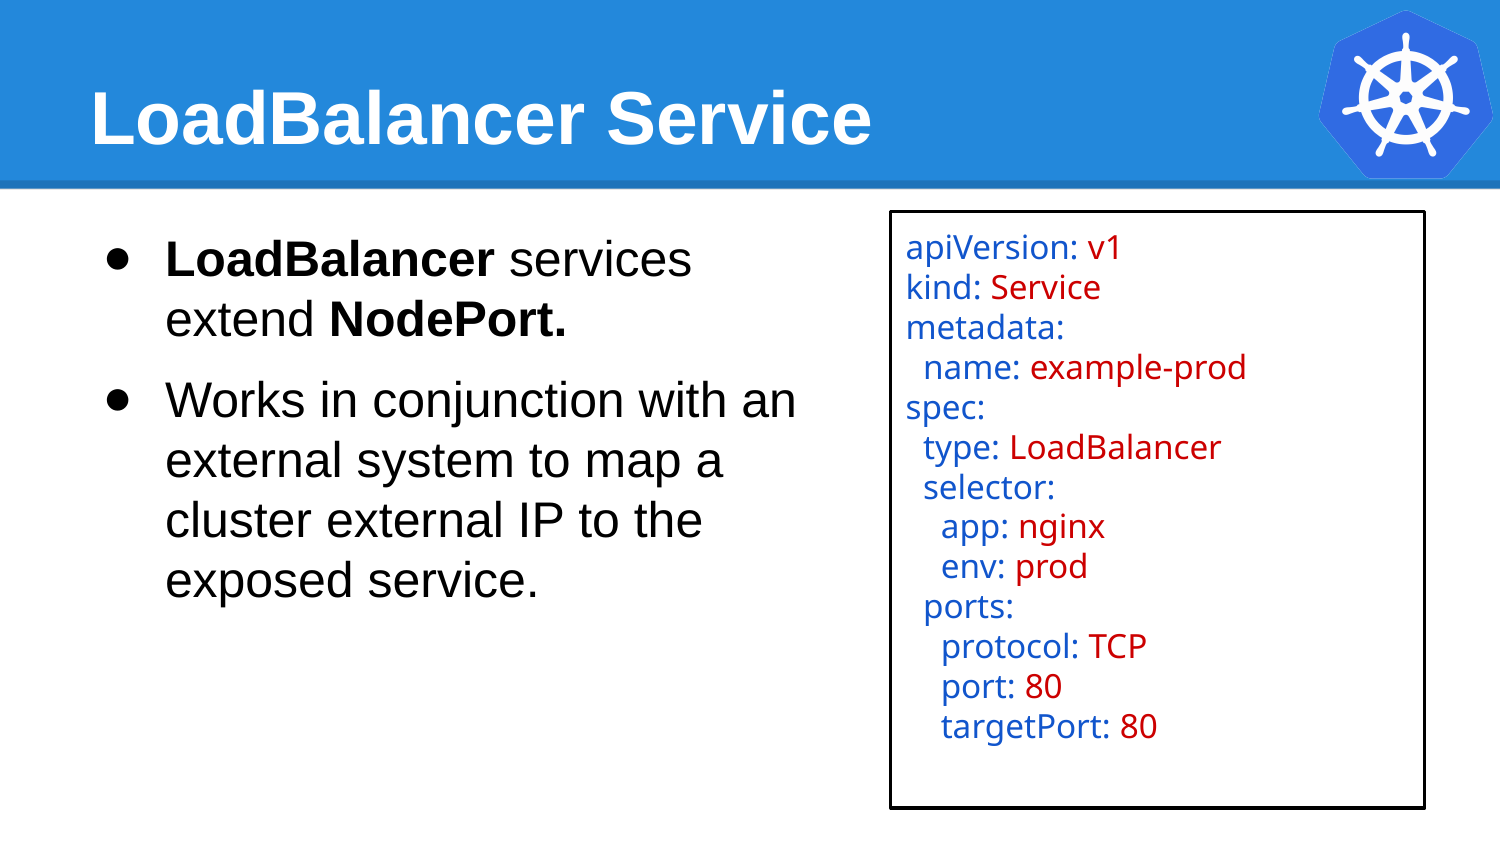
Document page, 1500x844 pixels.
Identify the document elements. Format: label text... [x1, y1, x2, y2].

list apiVersion: v1 kind: Service metadata: name: example-prod spec: type: LoadBalancer selector: app: nginx env: prod ports: protocol: TCP port: 80 targetPort: 80 [890, 211, 1425, 808]
title LoadBalancer Service [75, 33, 1425, 175]
picture [1318, 7, 1494, 182]
list LoadBalancer services extend NodePort. Works in conjunction with an external system to map a cluster external IP to the exposed service. [75, 211, 835, 808]
